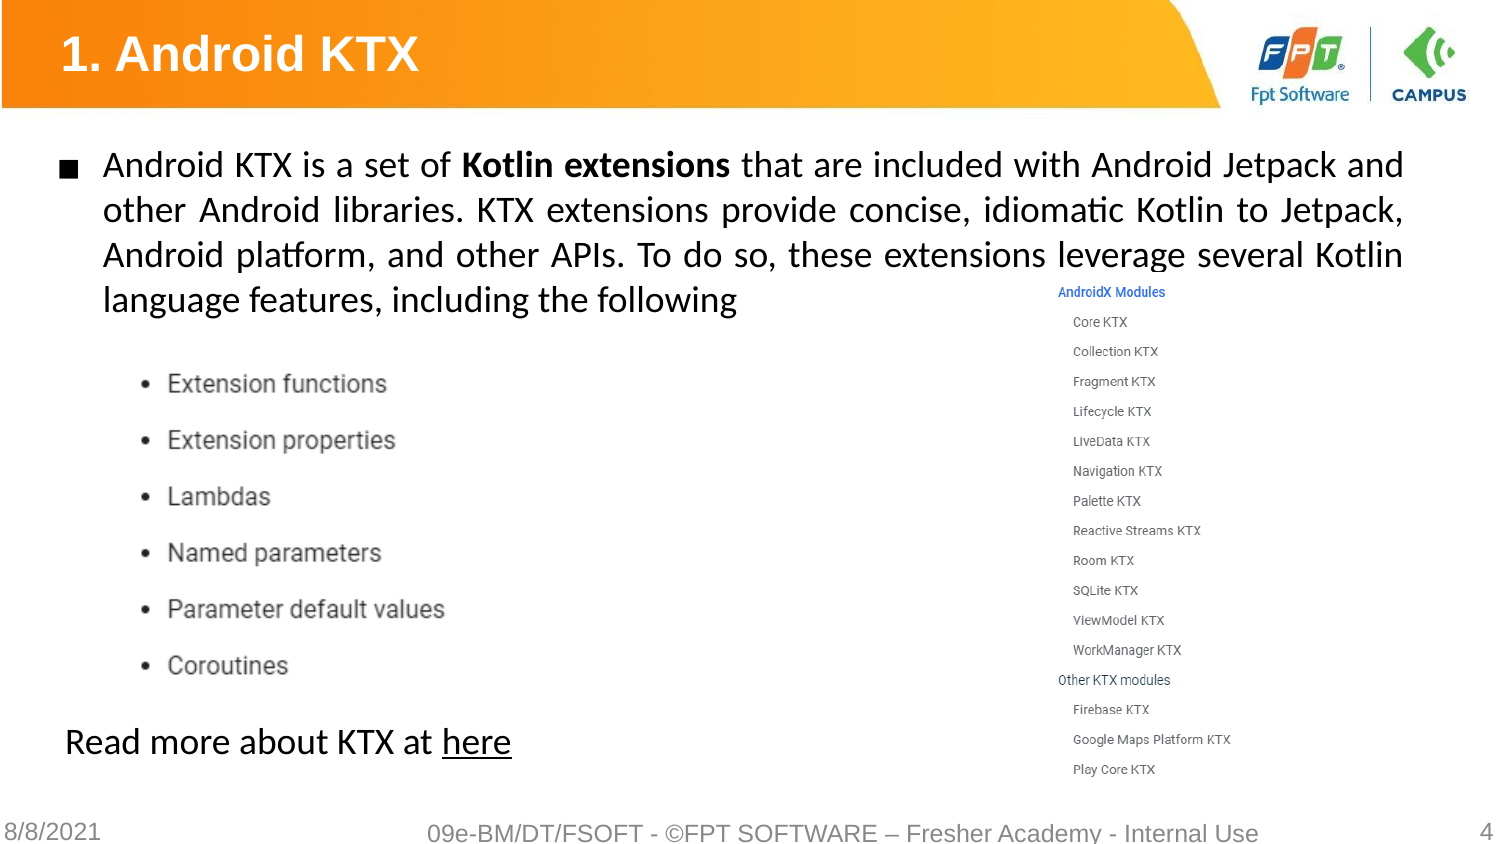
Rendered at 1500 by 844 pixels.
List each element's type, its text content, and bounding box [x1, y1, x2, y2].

title 1. Android KTX [58, 19, 613, 132]
text_box Android KTX is a set of Kotlin extensions that are included with Android Jetpack and other Android libraries. KTX extensions provide concise, idiomatic Kotlin to Jetpack, Android platform, and other APIs. To do so, these extensions leverage several Kotlin language features, including the following [41, 132, 1420, 327]
picture [1049, 272, 1266, 784]
footer 09e-BM/DT/FSOFT - ©FPT SOFTWARE – Fresher Academy - Internal Use [425, 816, 1288, 844]
text_box Read more about KTX at here [50, 709, 900, 770]
picture [1, 0, 1470, 119]
picture [112, 360, 505, 696]
slide_number 4 [1473, 814, 1499, 844]
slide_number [1, 814, 102, 844]
